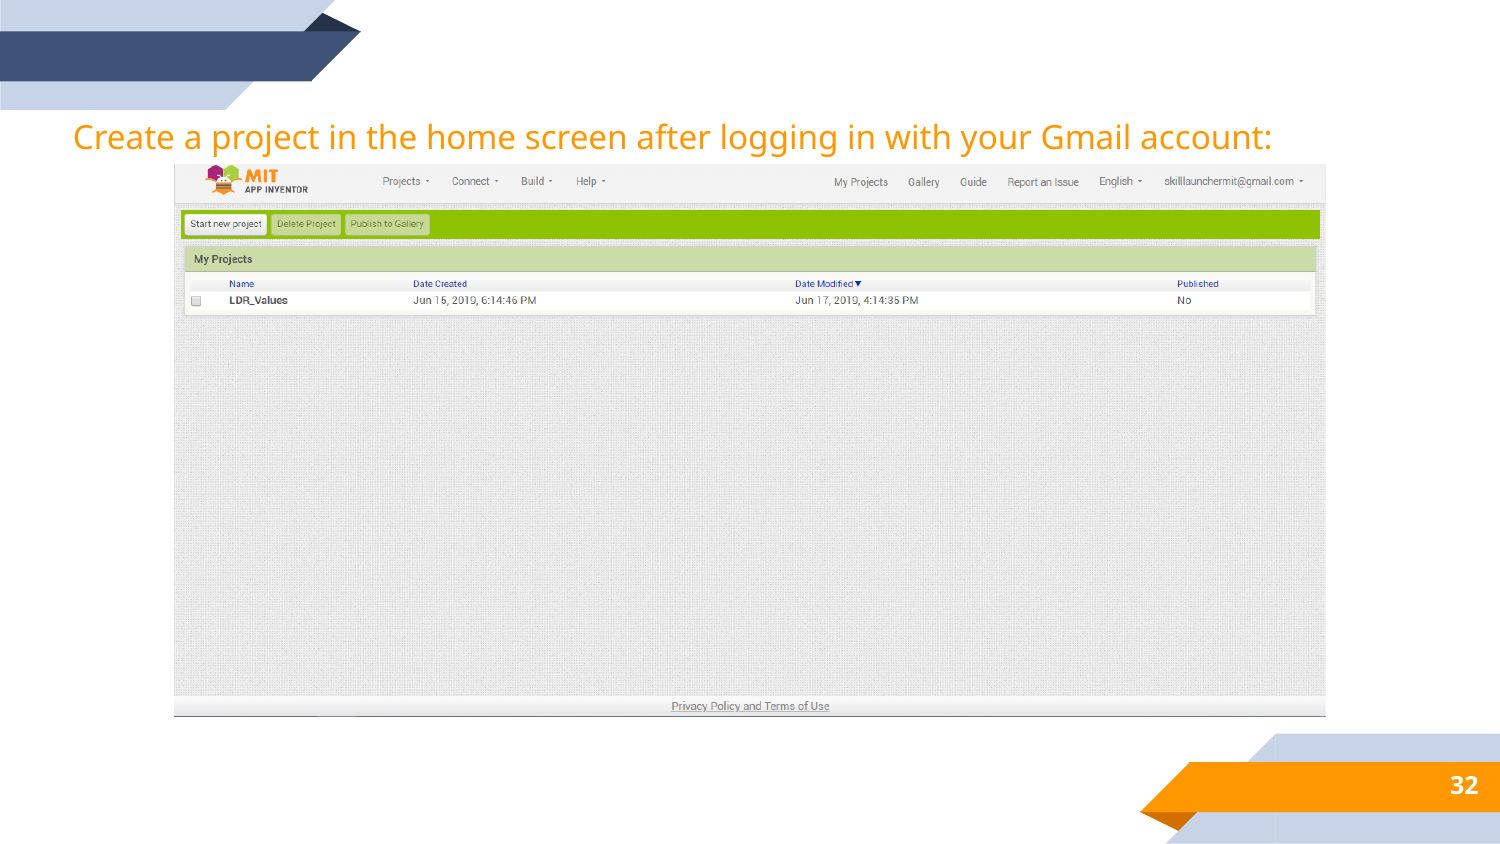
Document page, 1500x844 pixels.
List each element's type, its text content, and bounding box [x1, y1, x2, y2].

slide_number 32 [1249, 760, 1494, 813]
picture [173, 164, 1326, 717]
text_box Create a project in the home screen after logging in with your Gmail account: [58, 108, 1494, 164]
